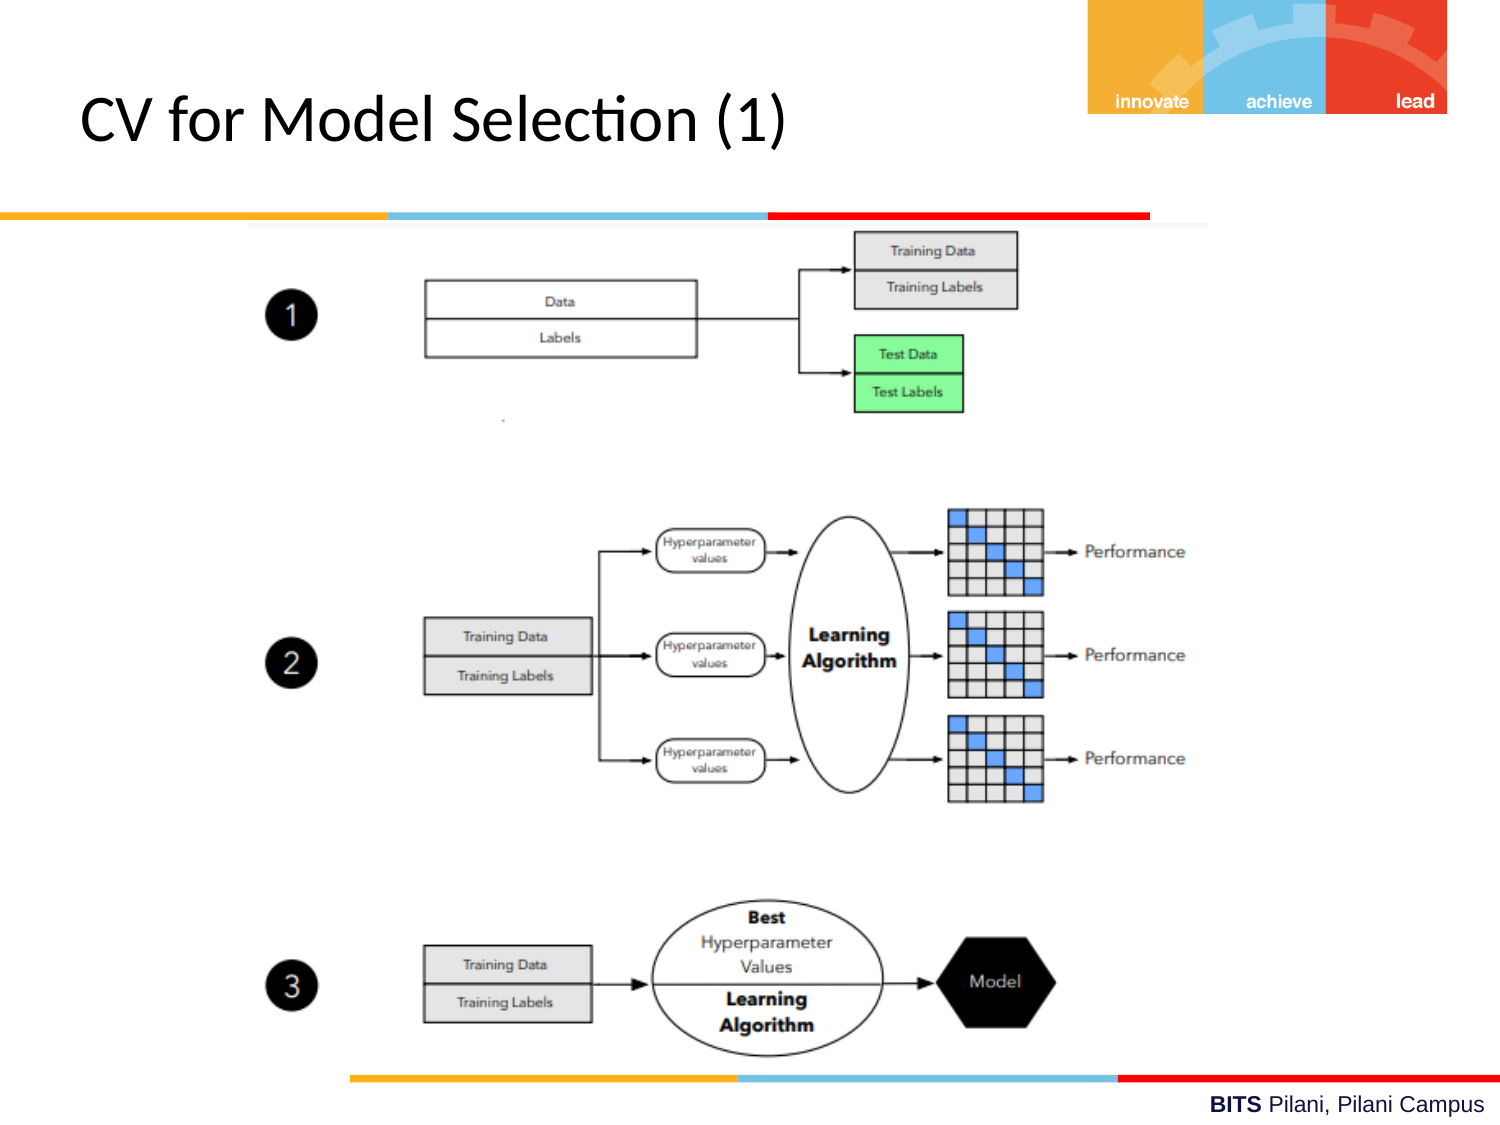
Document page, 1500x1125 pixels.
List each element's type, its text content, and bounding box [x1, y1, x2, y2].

picture [249, 223, 1208, 1073]
picture [1087, 0, 1448, 114]
title CV for Model Selection (1) [64, 45, 1069, 185]
